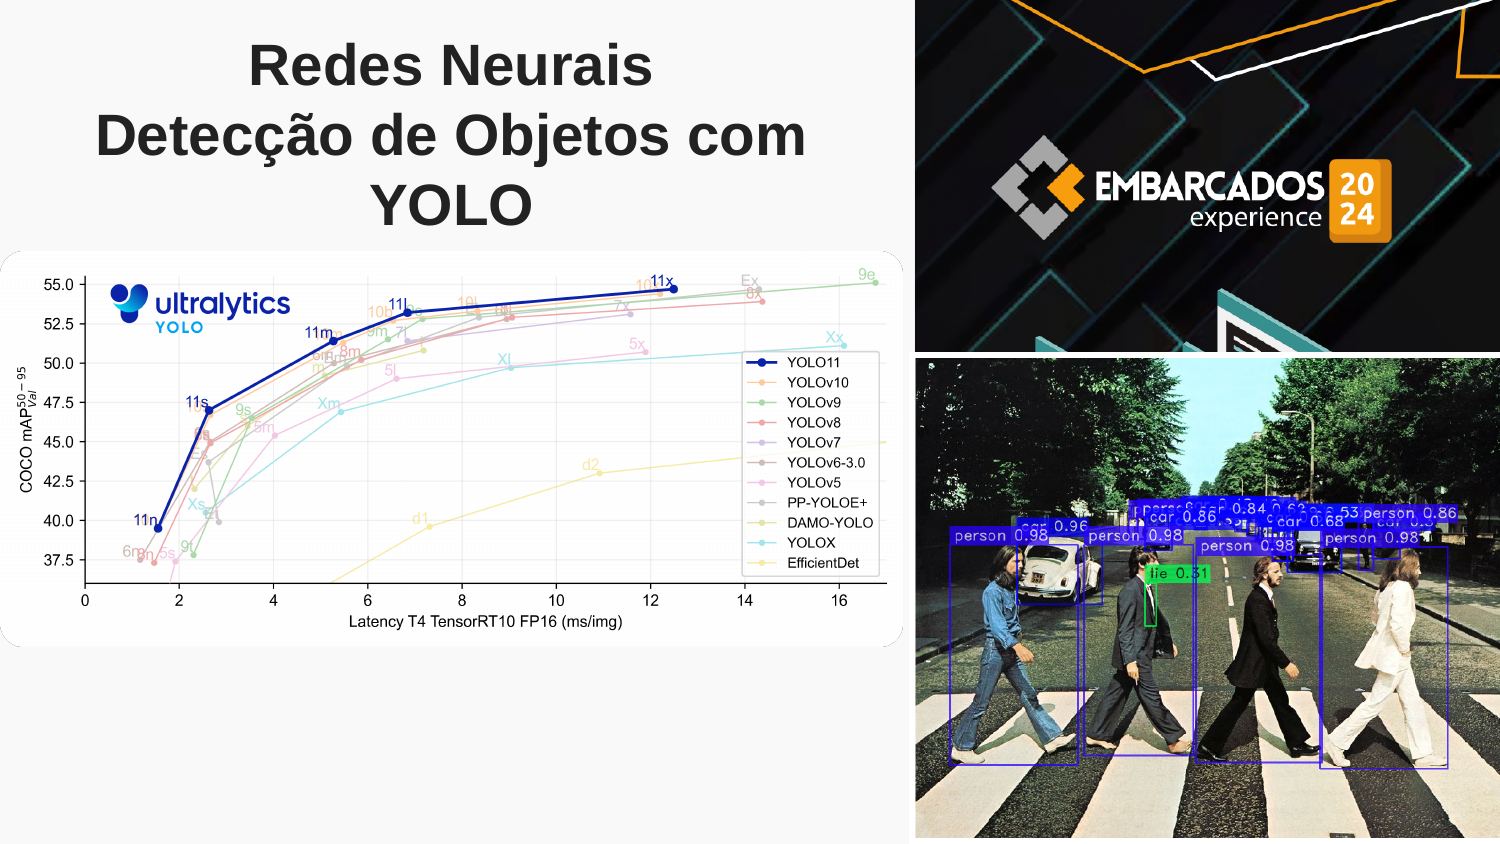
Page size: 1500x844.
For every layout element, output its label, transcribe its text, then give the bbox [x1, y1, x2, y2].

title Redes Neurais Detecção de Objetos com YOLO [21, 142, 882, 250]
picture [0, 0, 1500, 844]
